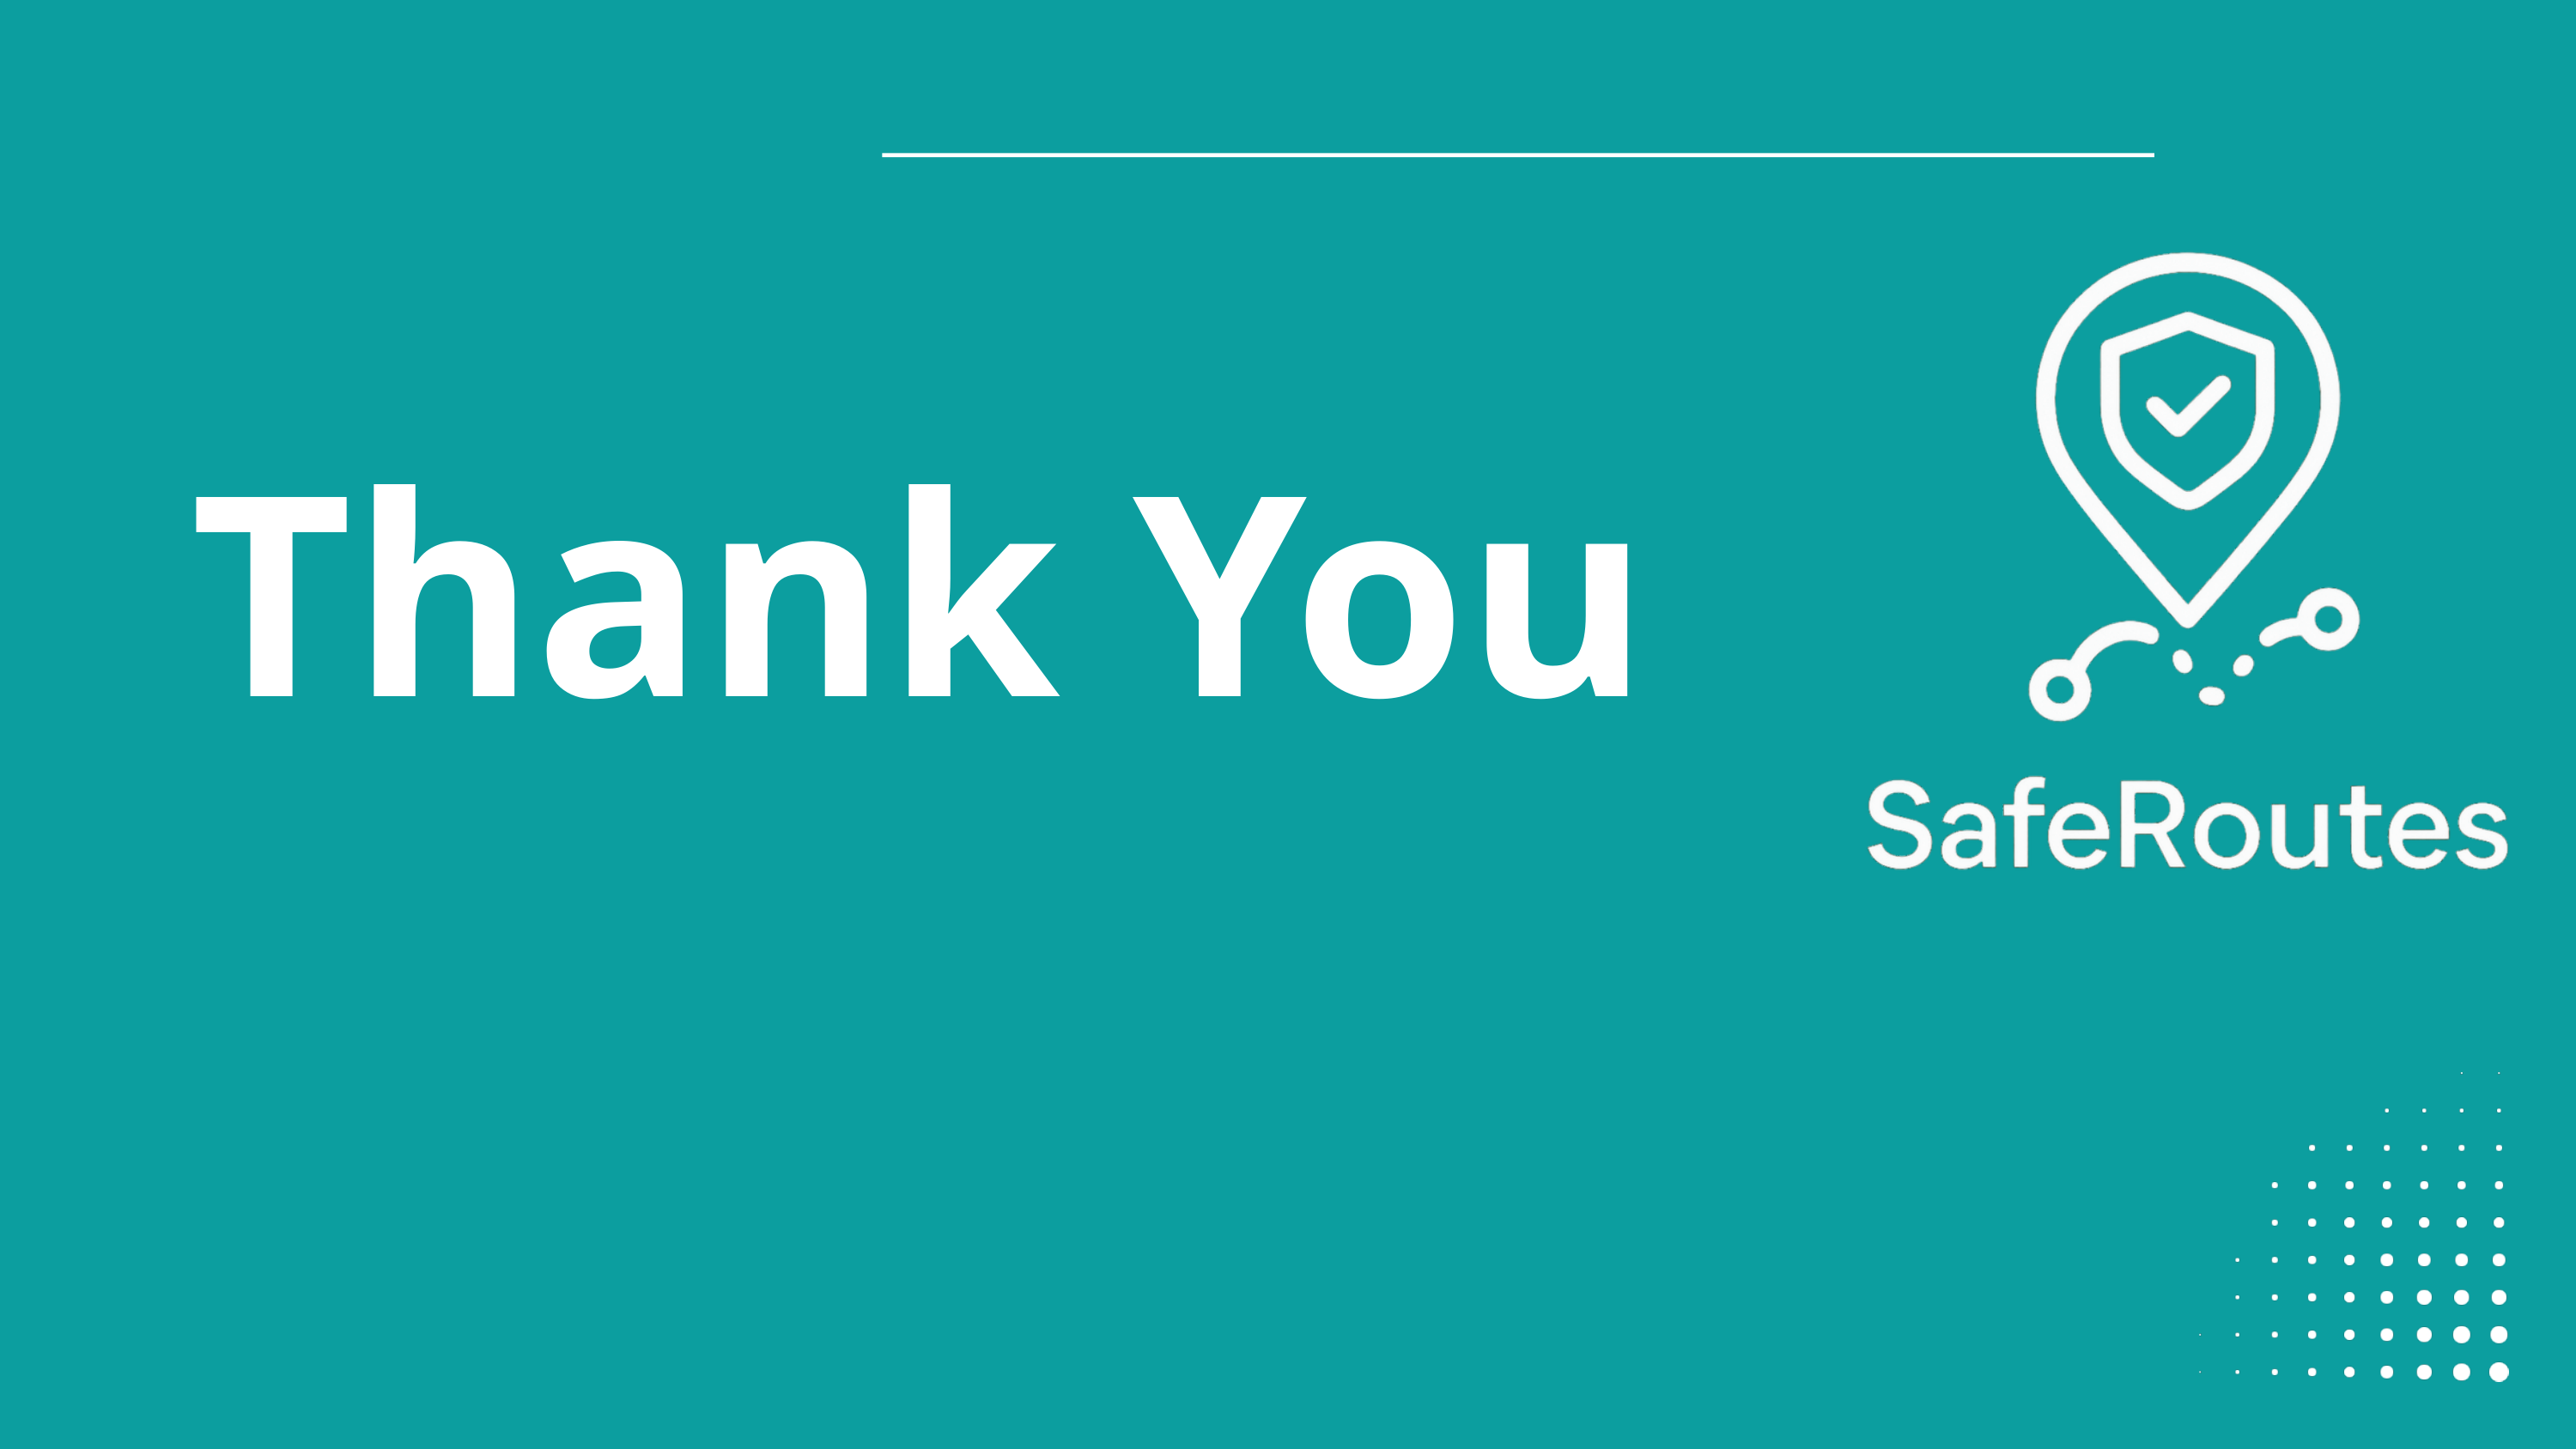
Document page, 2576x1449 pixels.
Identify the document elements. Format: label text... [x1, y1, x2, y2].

text_box Thank You [191, 361, 1740, 753]
text_box [1740, 144, 2576, 1040]
text_box [2199, 1072, 2509, 1382]
